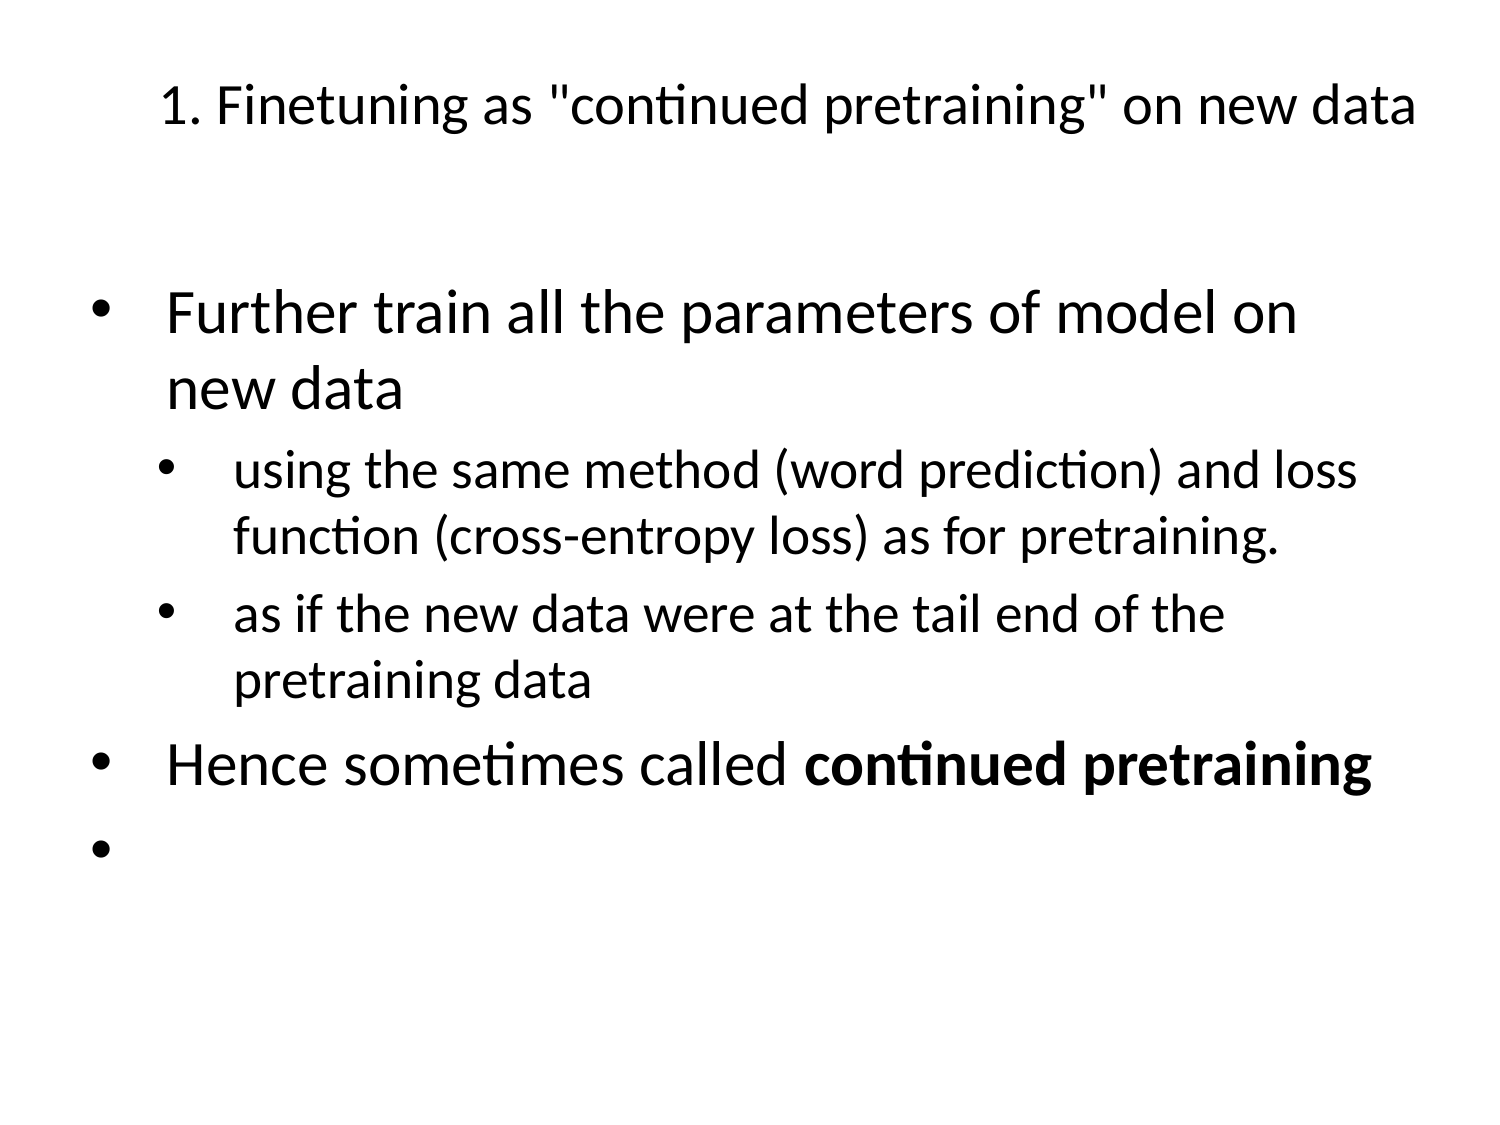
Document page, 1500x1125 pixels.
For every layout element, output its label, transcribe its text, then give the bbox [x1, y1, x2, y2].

title 1. Finetuning as "continued pretraining" on new data [135, 26, 1444, 175]
list Further train all the parameters of model on new data using the same method (word prediction) and loss function (cross-entropy loss) as for pretraining. as if the new data were at the tail end of the pretraining data Hence sometimes called continued pretraining [75, 262, 1425, 1005]
